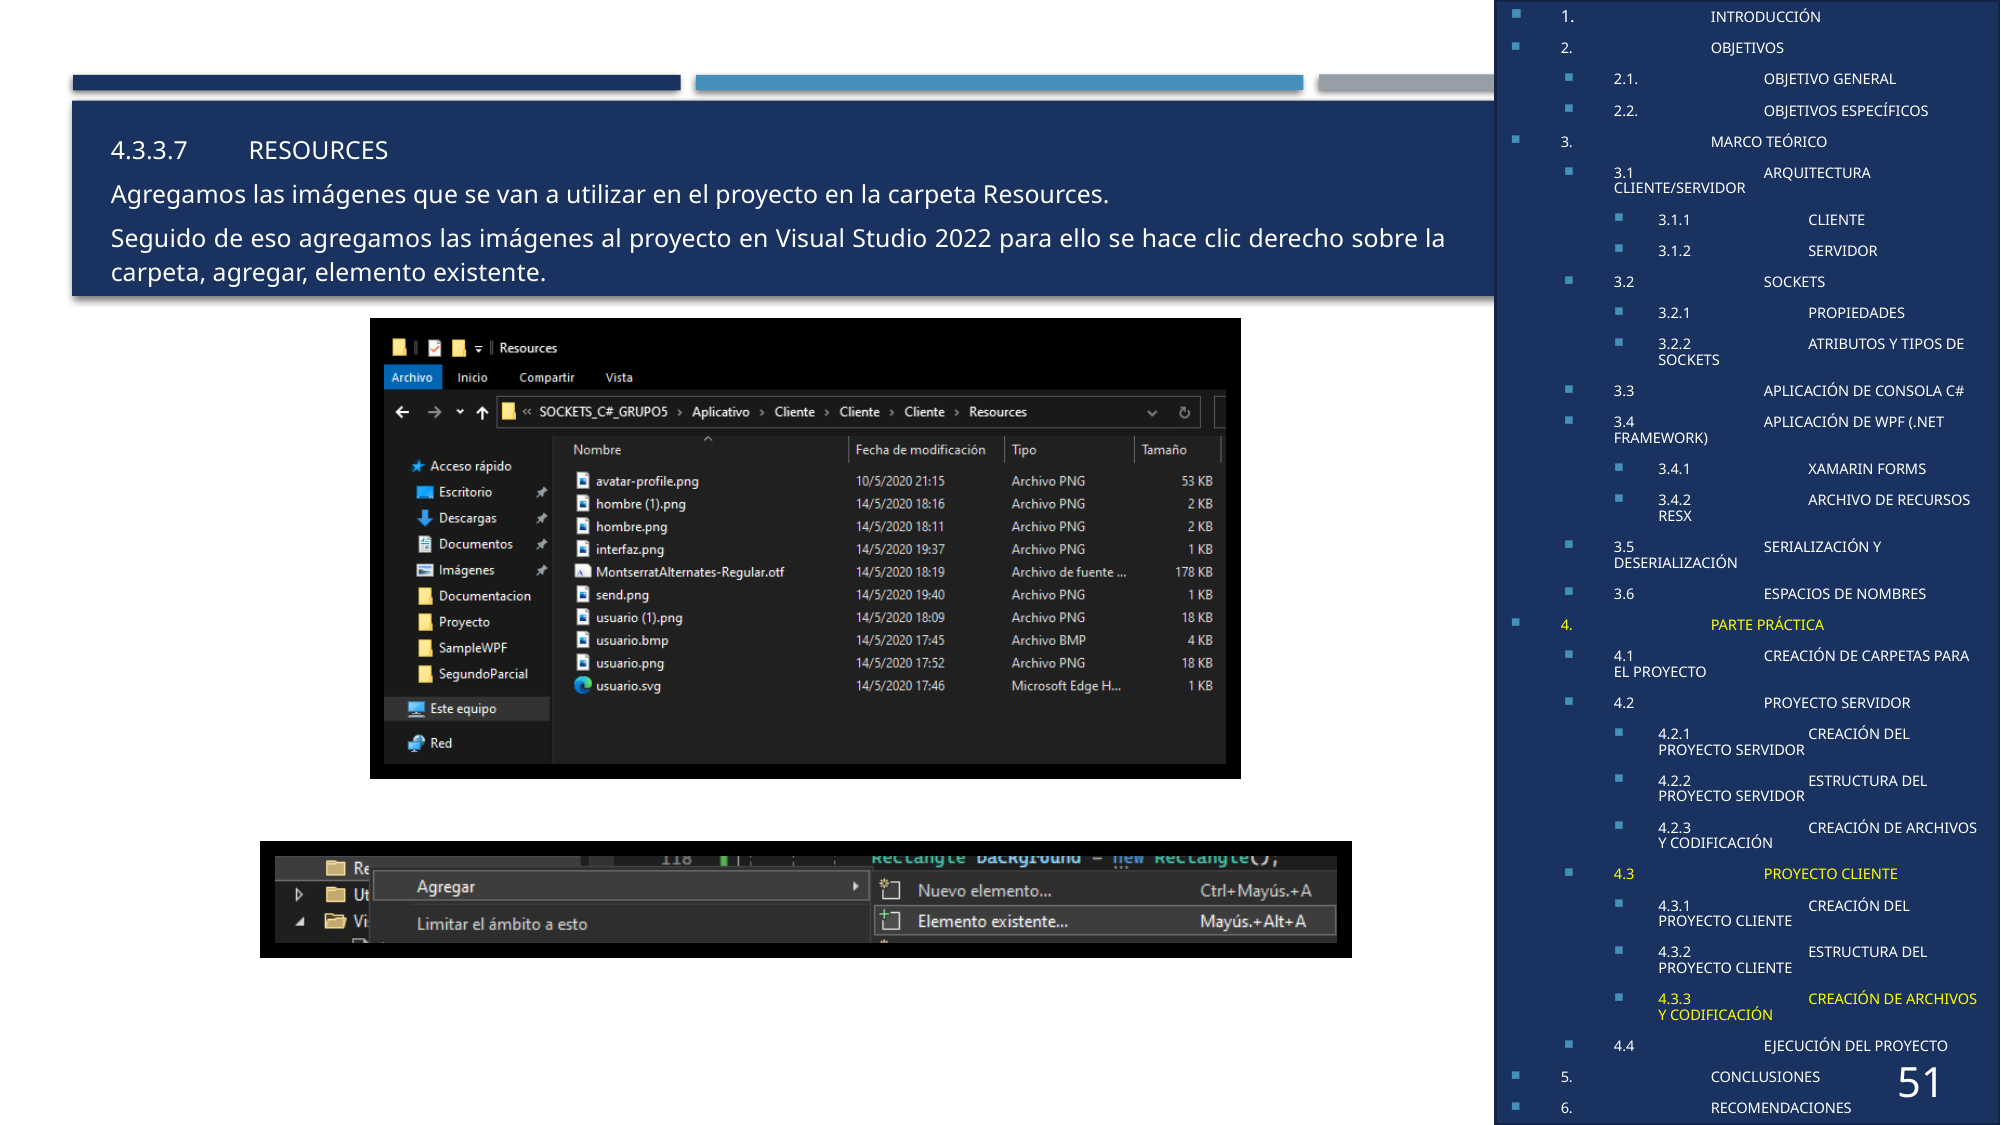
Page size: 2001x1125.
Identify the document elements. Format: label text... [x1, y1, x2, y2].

picture [383, 332, 1227, 765]
picture [273, 854, 1338, 944]
text_box 1. INTRODUCCIÓN 2. OBJETIVOS 2.1. OBJETIVO GENERAL 2.2. OBJETIVOS ESPECÍFICOS 3. MARCO TEÓRICO 3.1 ARQUITECTURA CLIENTE/SERVIDOR 3.1.1 CLIENTE 3.1.2 SERVIDOR 3.2 SOCKETS 3.2.1 PROPIEDADES 3.2.2 ATRIBUTOS Y TIPOS DE SOCKETS 3.3 APLICACIÓN DE CONSOLA C# 3.4 APLICACIÓN DE WPF (.NET FRAMEWORK) 3.4.1 XAMARIN FORMS 3.4.2 ARCHIVO DE RECURSOS RESX 3.5 SERIALIZACIÓN Y DESERIALIZACIÓN 3.6 ESPACIOS DE NOMBRES 4. PARTE PRÁCTICA 4.1 CREACIÓN DE CARPETAS PARA EL PROYECTO 4.2 PROYECTO SERVIDOR 4.2.1 CREACIÓN DEL PROYECTO SERVIDOR 4.2.2 ESTRUCTURA DEL PROYECTO SERVIDOR 4.2.3 CREACIÓN DE ARCHIVOS Y CODIFICACIÓN 4.3 PROYECTO CLIENTE 4.3.1 CREACIÓN DEL PROYECTO CLIENTE 4.3.2 ESTRUCTURA DEL PROYECTO CLIENTE 4.3.3 CREACIÓN DE ARCHIVOS Y CODIFICACIÓN 4.4 EJECUCIÓN DEL PROYECTO 5. CONCLUSIONES 6. RECOMENDACIONES [1494, 0, 2000, 1125]
text_box 51 [1882, 1047, 1989, 1113]
list 4.3.3.7 RESOURCES Agregamos las imágenes que se van a utilizar en el proyecto en la carpeta Resources. Seguido de eso agregamos las imágenes al proyecto en Visual Studio 2022 para ello se hace clic derecho sobre la carpeta, agregar, elemento existente. [95, 121, 1463, 296]
